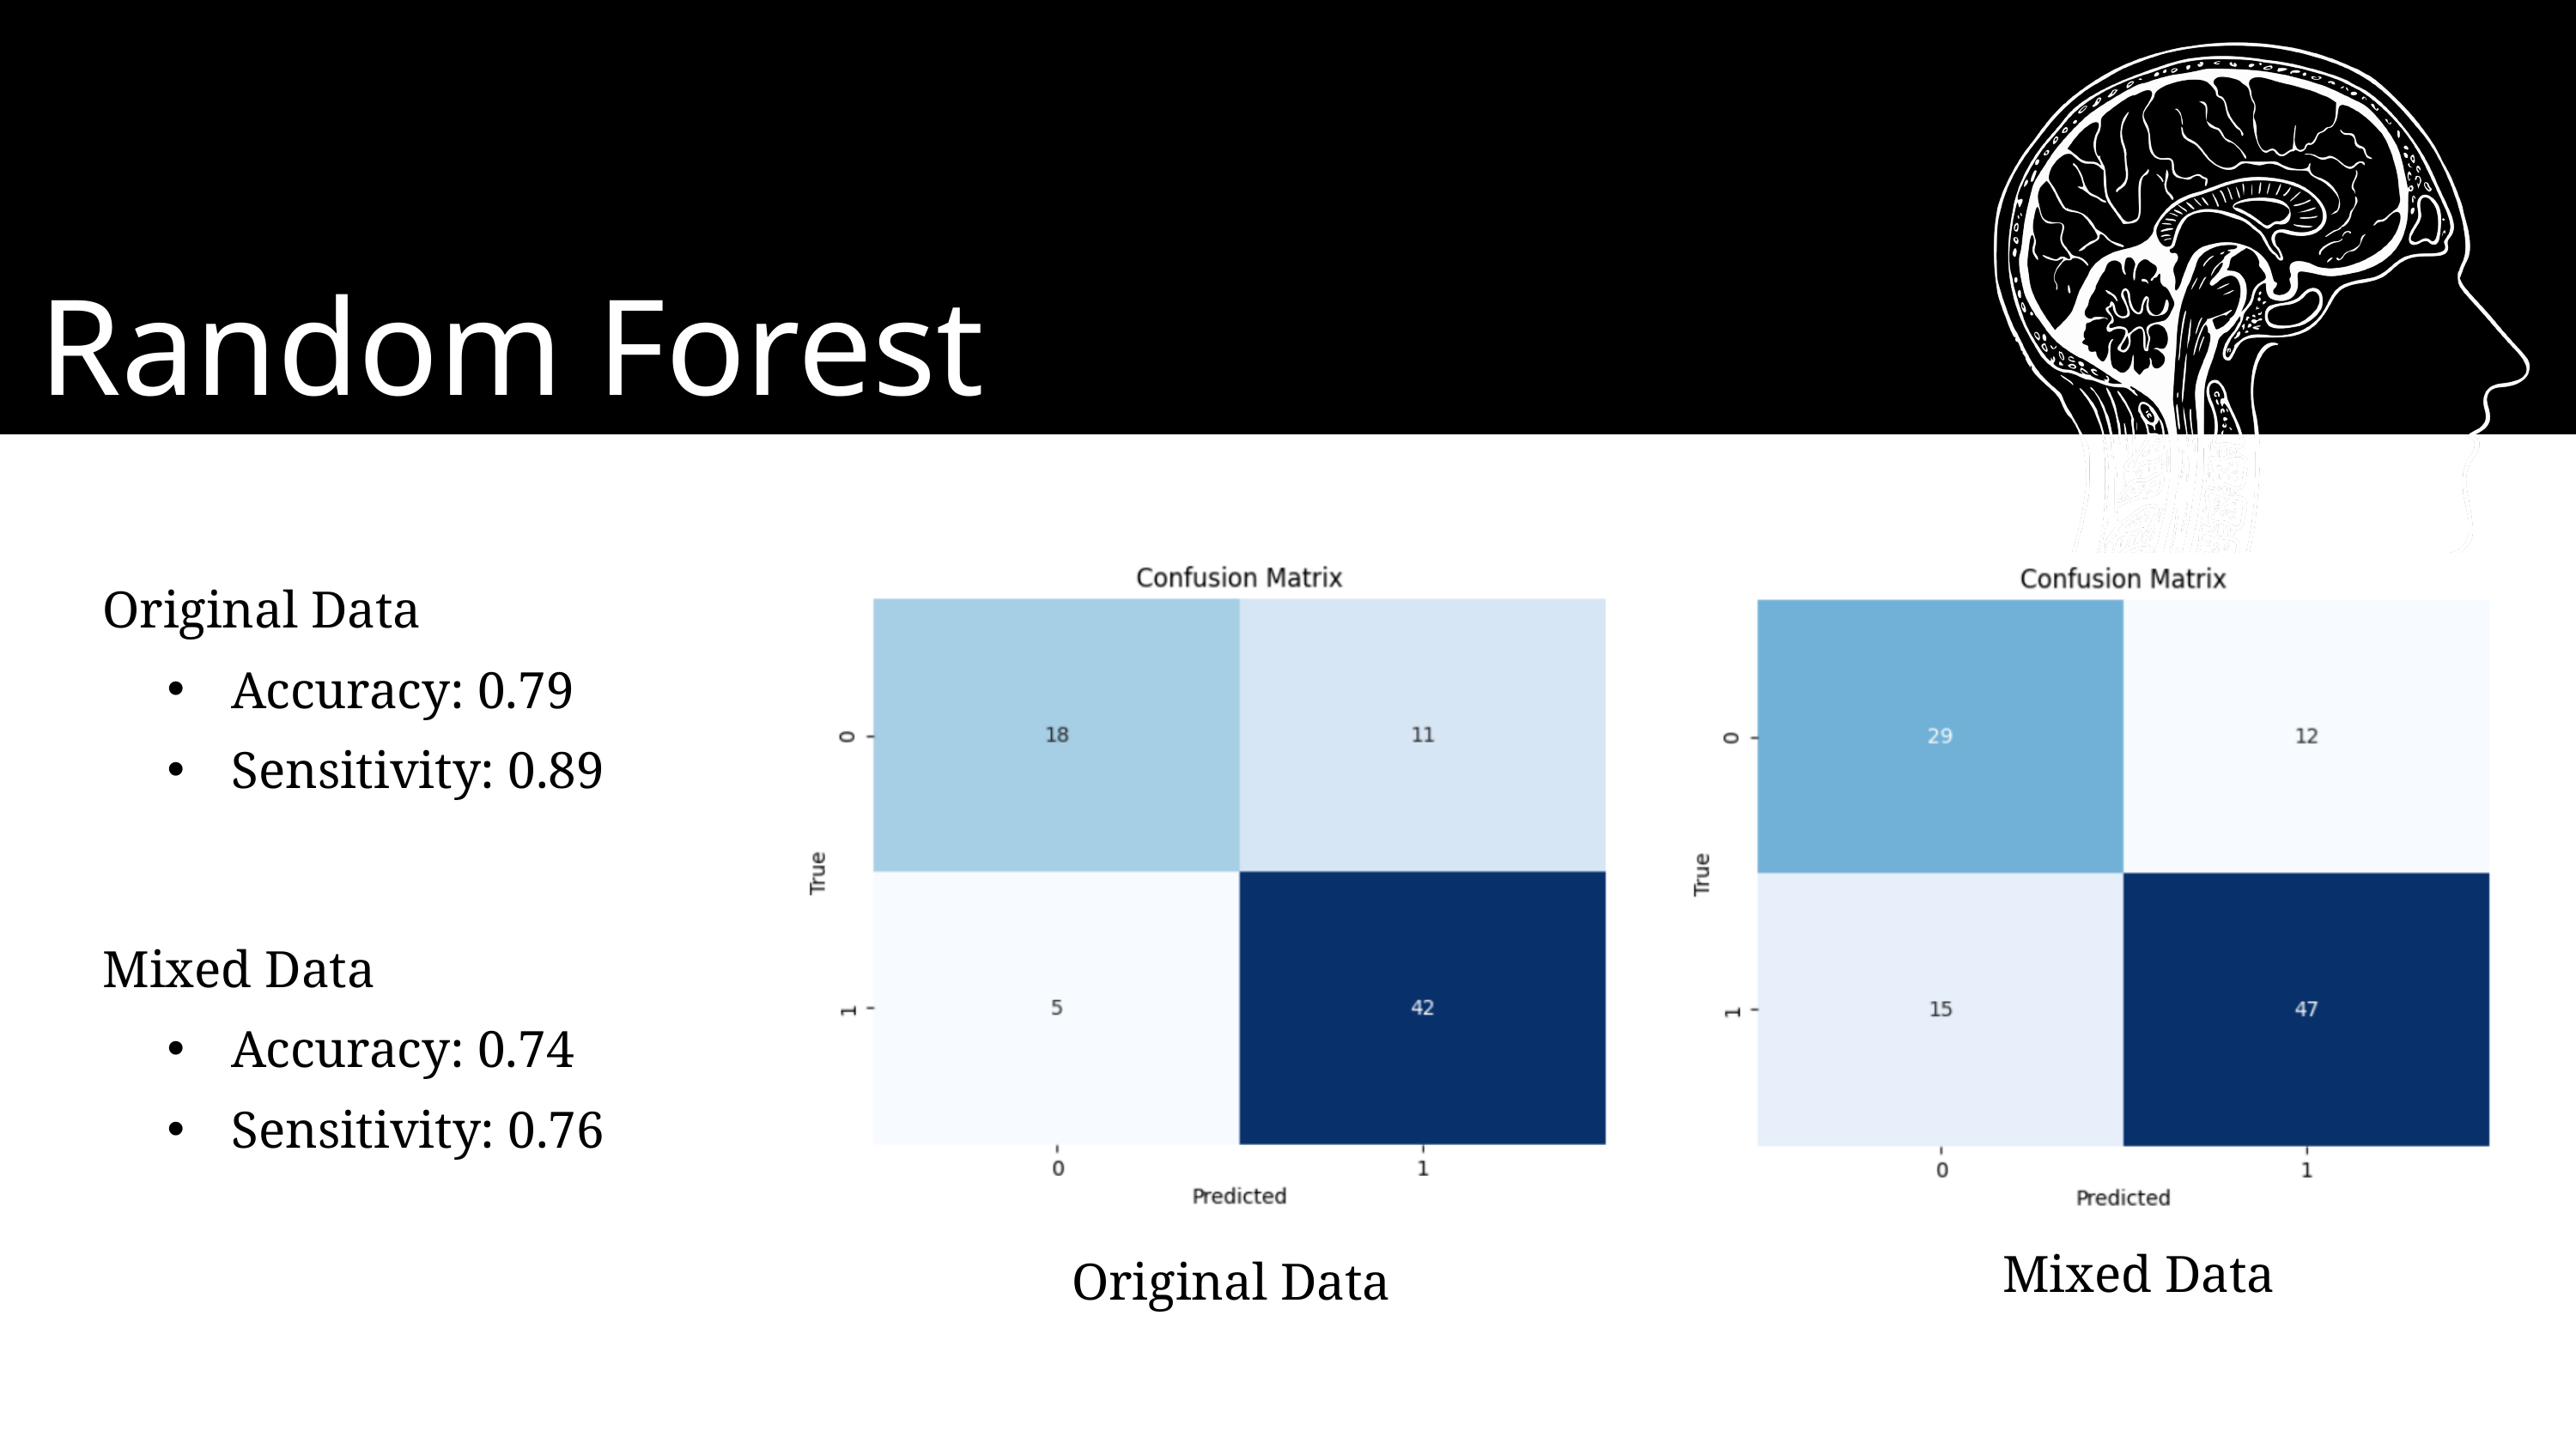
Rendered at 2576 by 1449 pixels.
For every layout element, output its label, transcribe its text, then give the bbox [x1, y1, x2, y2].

text_box Mixed Data [1953, 1236, 2324, 1302]
picture [797, 557, 1631, 1220]
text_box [0, 0, 2576, 435]
text_box Original Data Accuracy: 0.79 Sensitivity: 0.89 [53, 557, 708, 799]
text_box Mixed Data Accuracy: 0.74 Sensitivity: 0.76 [53, 917, 708, 1159]
picture [1677, 31, 2534, 1230]
text_box Original Data [1023, 1229, 1678, 1310]
